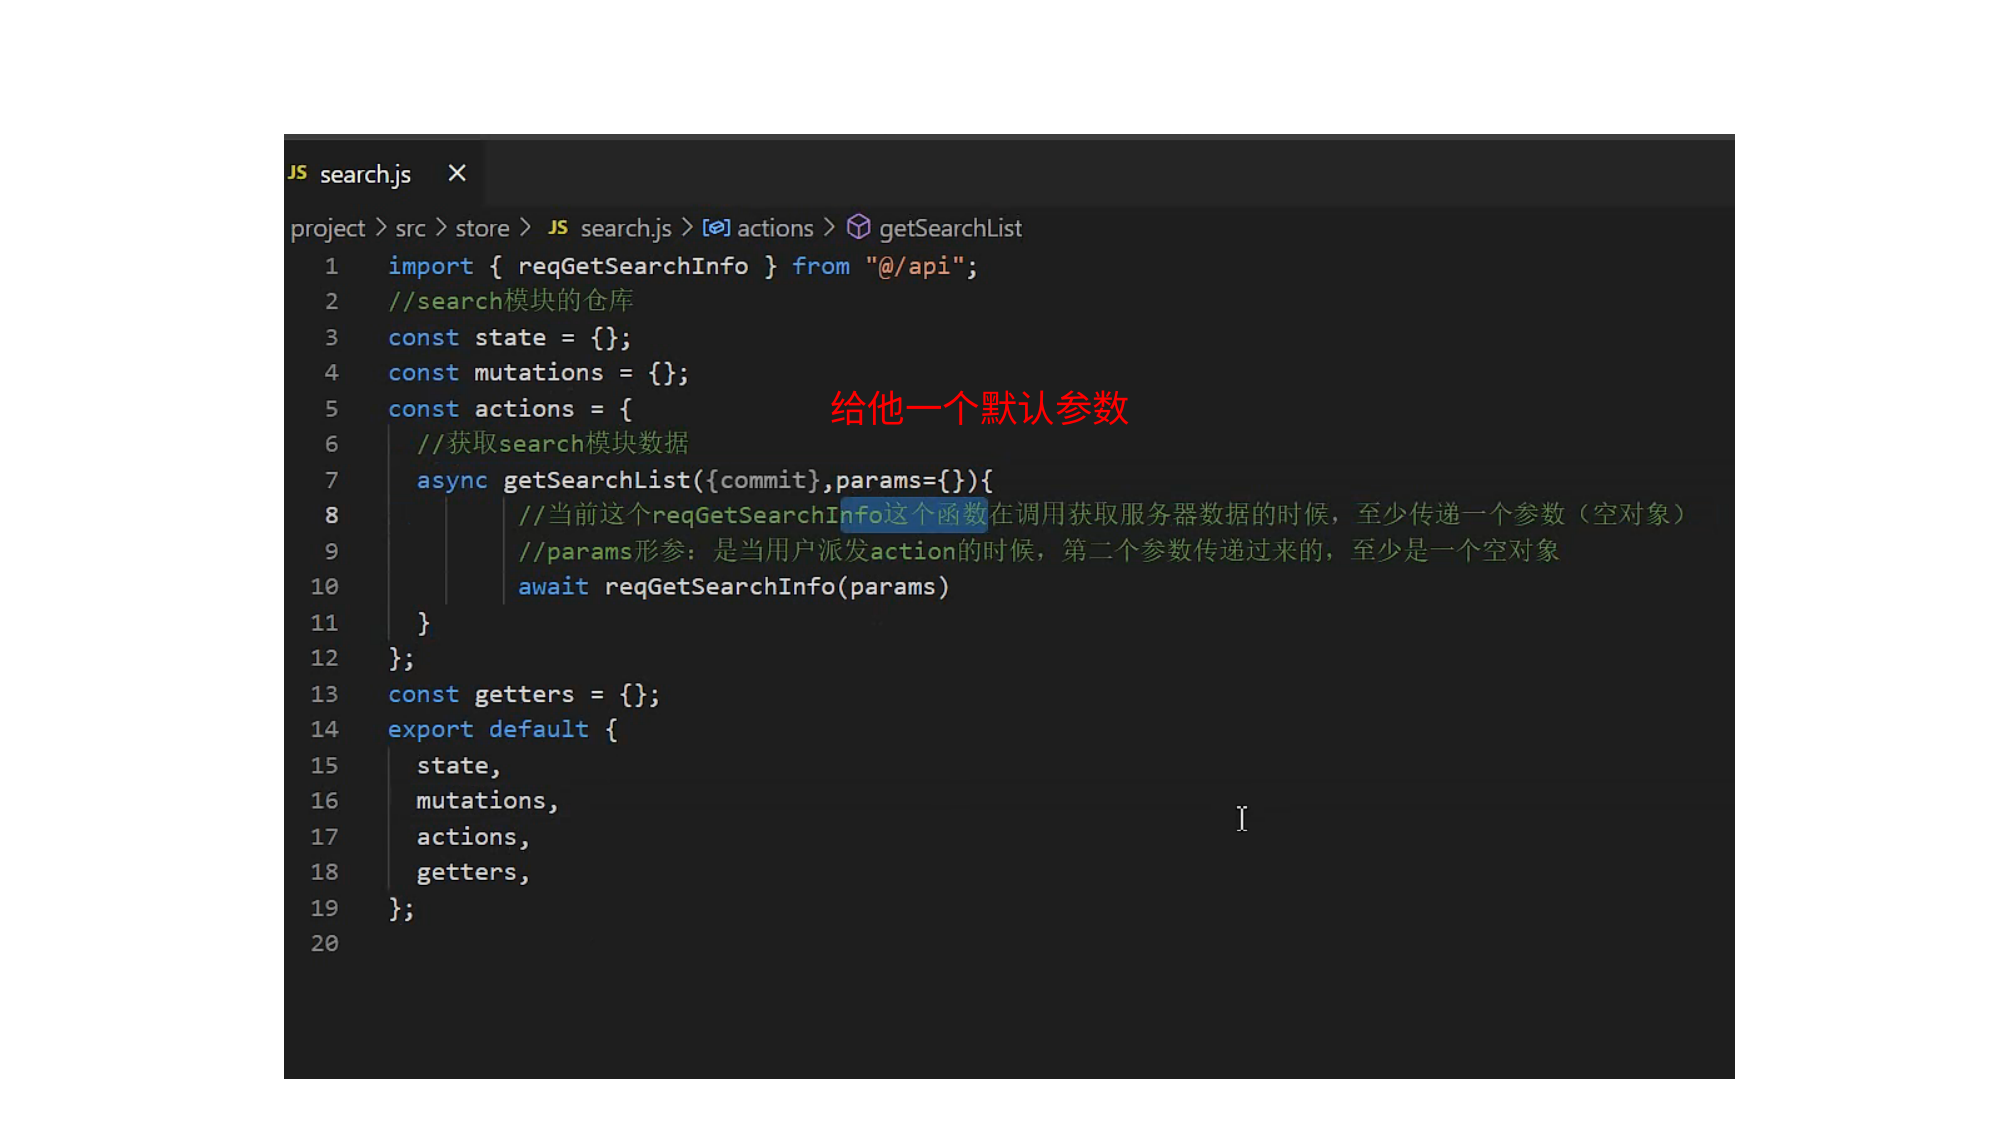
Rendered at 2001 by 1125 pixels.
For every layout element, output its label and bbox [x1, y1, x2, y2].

picture [284, 134, 1735, 1079]
